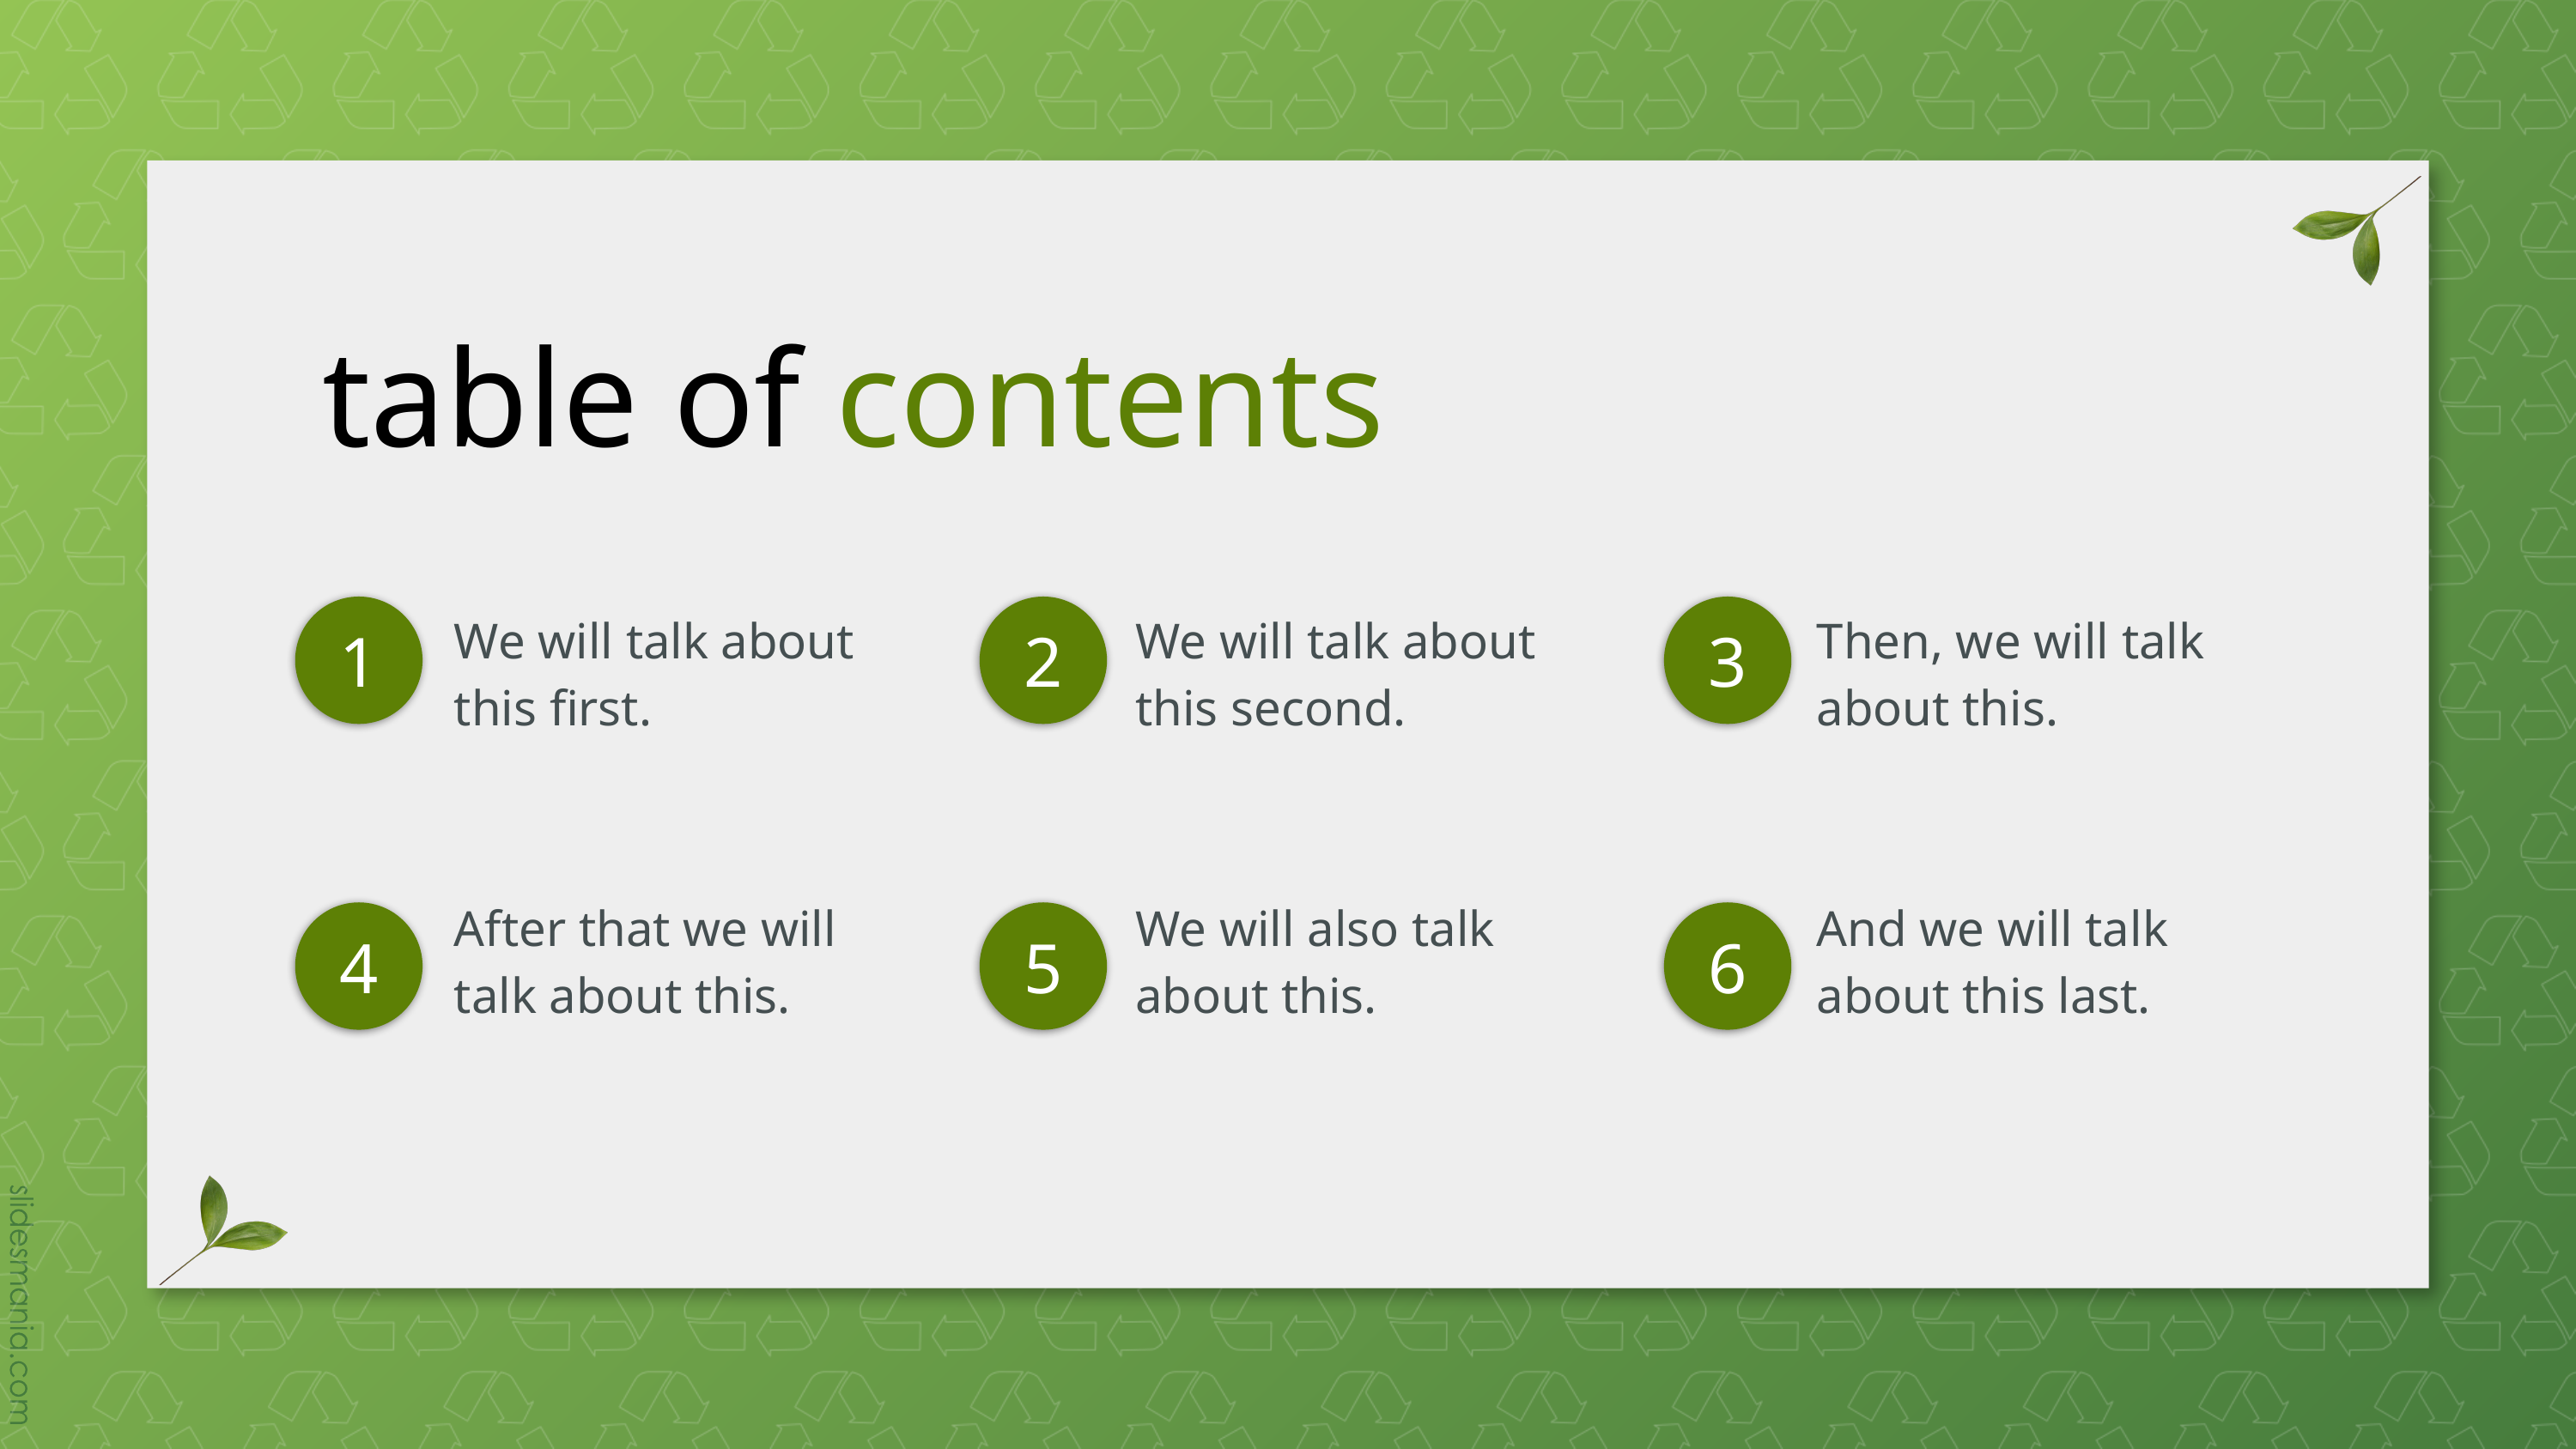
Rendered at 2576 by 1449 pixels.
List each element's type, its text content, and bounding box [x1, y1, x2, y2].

text_box 1 [295, 596, 423, 724]
text_box 6 [1663, 902, 1792, 1030]
text_box 2 [979, 596, 1108, 724]
text_box 4 [295, 902, 423, 1030]
list We will talk about this second. [1109, 576, 1600, 804]
list And we will talk about this last. [1790, 864, 2281, 1092]
text_box 5 [979, 902, 1108, 1030]
list We will also talk about this. [1109, 864, 1600, 1092]
text_box 3 [1663, 596, 1792, 724]
list Then, we will talk about this. [1790, 576, 2281, 804]
picture [104, 1137, 314, 1348]
picture [2265, 113, 2476, 324]
list We will talk about this first. [428, 576, 919, 804]
list After that we will talk about this. [428, 864, 919, 1092]
title table of contents [296, 287, 2280, 475]
